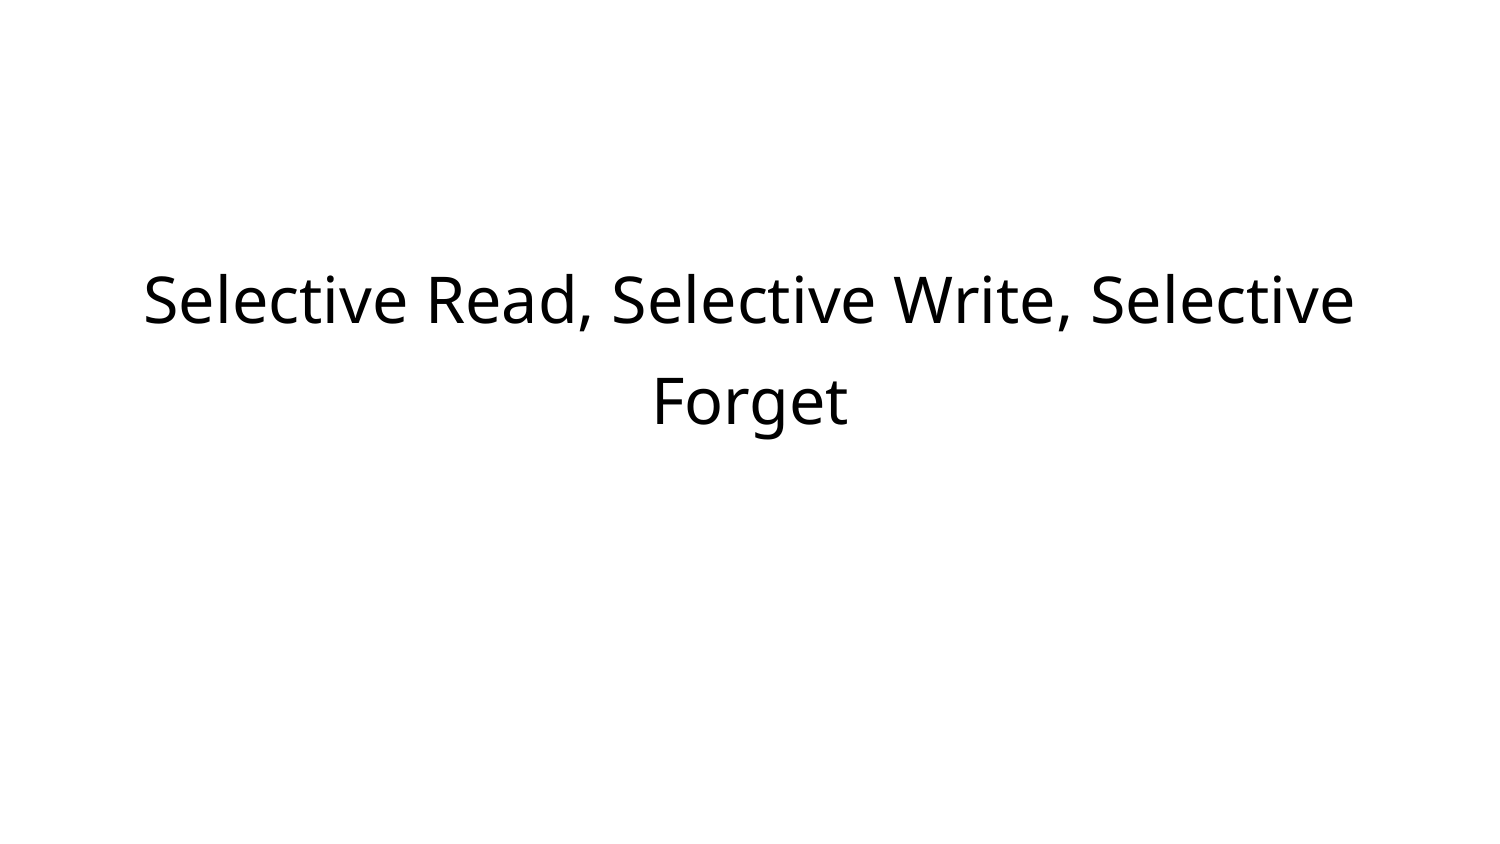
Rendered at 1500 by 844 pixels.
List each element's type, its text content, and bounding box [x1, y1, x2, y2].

title Selective Read, Selective Write, Selective Forget [51, 122, 1449, 459]
